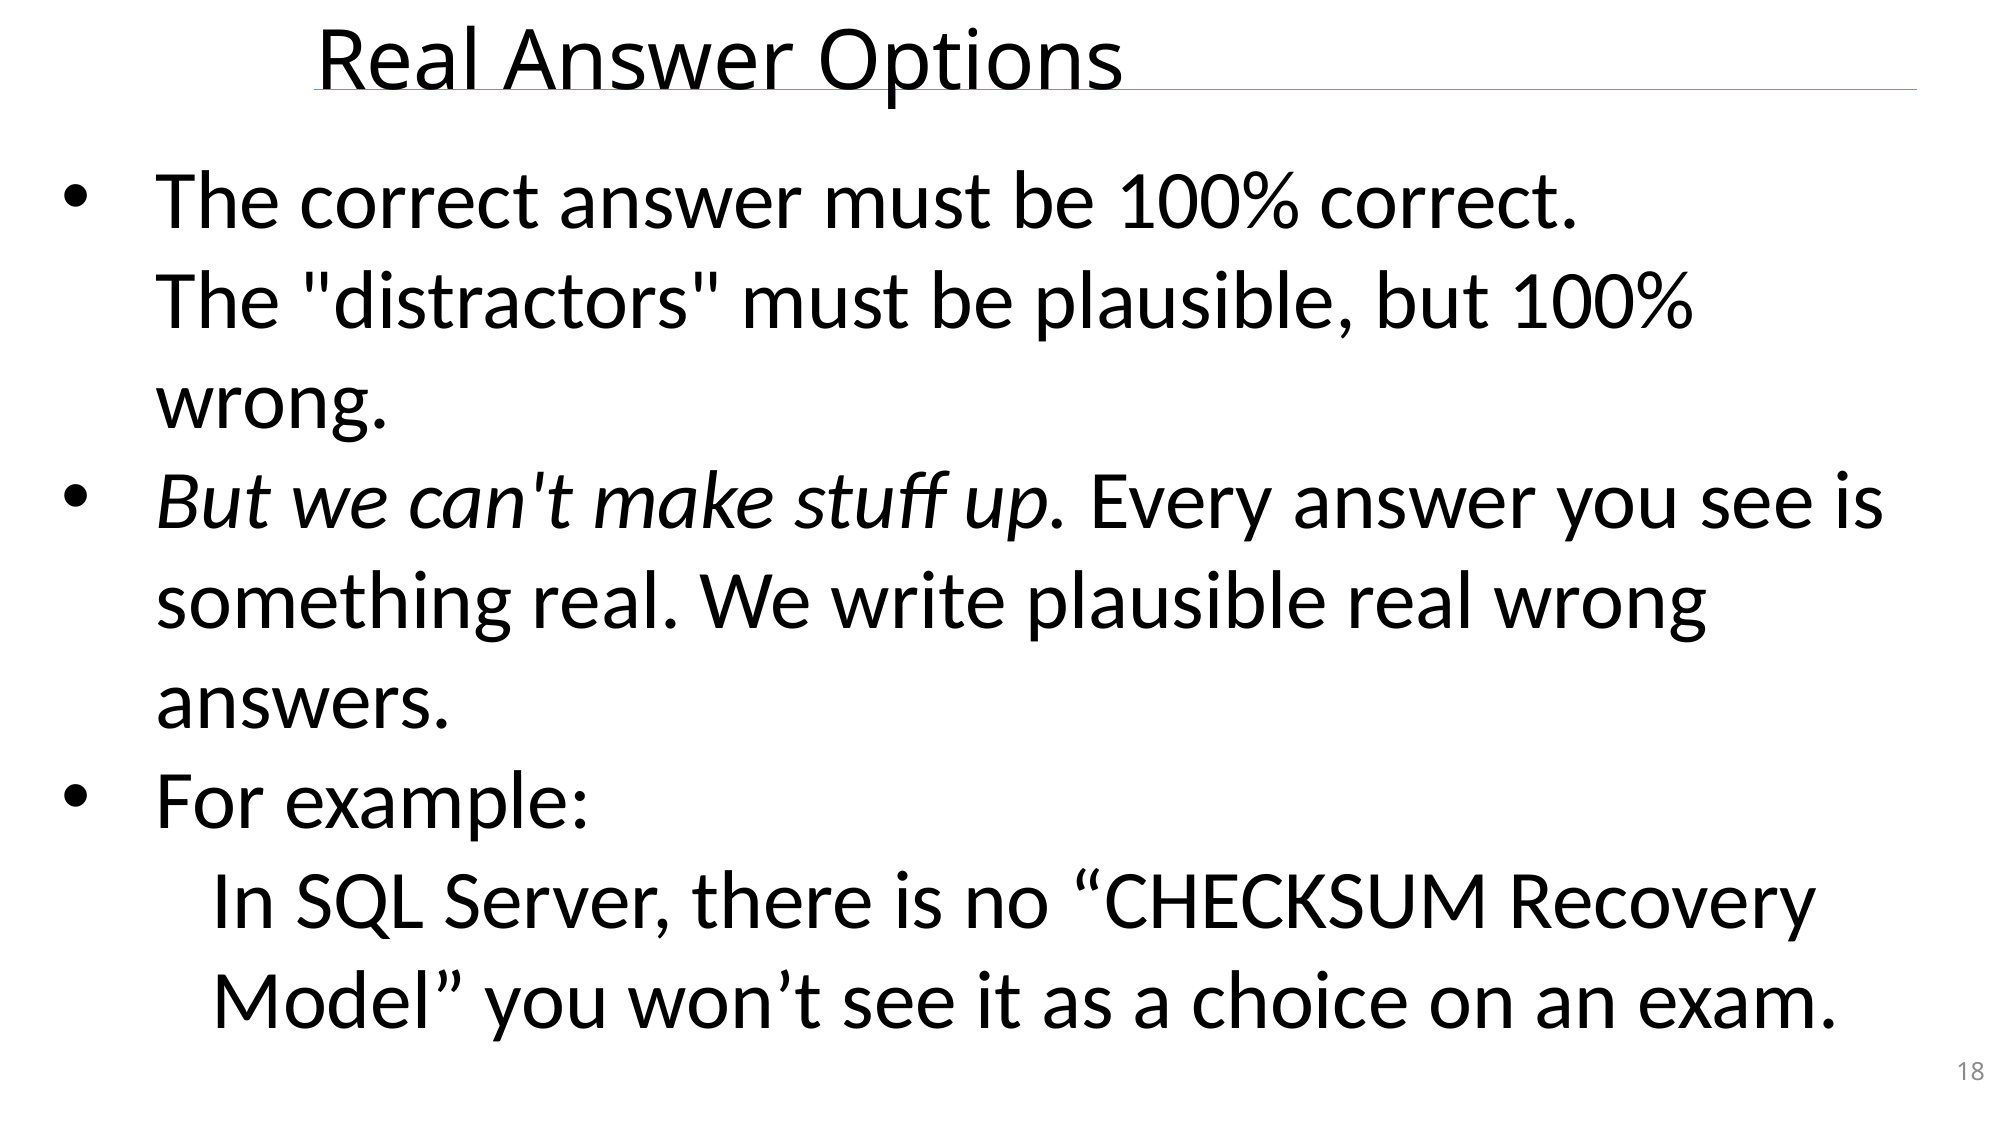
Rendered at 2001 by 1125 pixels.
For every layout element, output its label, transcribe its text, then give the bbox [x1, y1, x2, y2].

slide_number 18 [1533, 1042, 2000, 1103]
title Real Answer Options [300, 0, 1917, 125]
text_box The correct answer must be 100% correct. The "distractors" must be plausible, but 100% wrong. But we can't make stuff up. Every answer you see is something real. We write plausible real wrong answers. For example: In SQL Server, there is no “CHECKSUM Recovery Model” you won’t see it as a choice on an exam. [46, 137, 1955, 1063]
